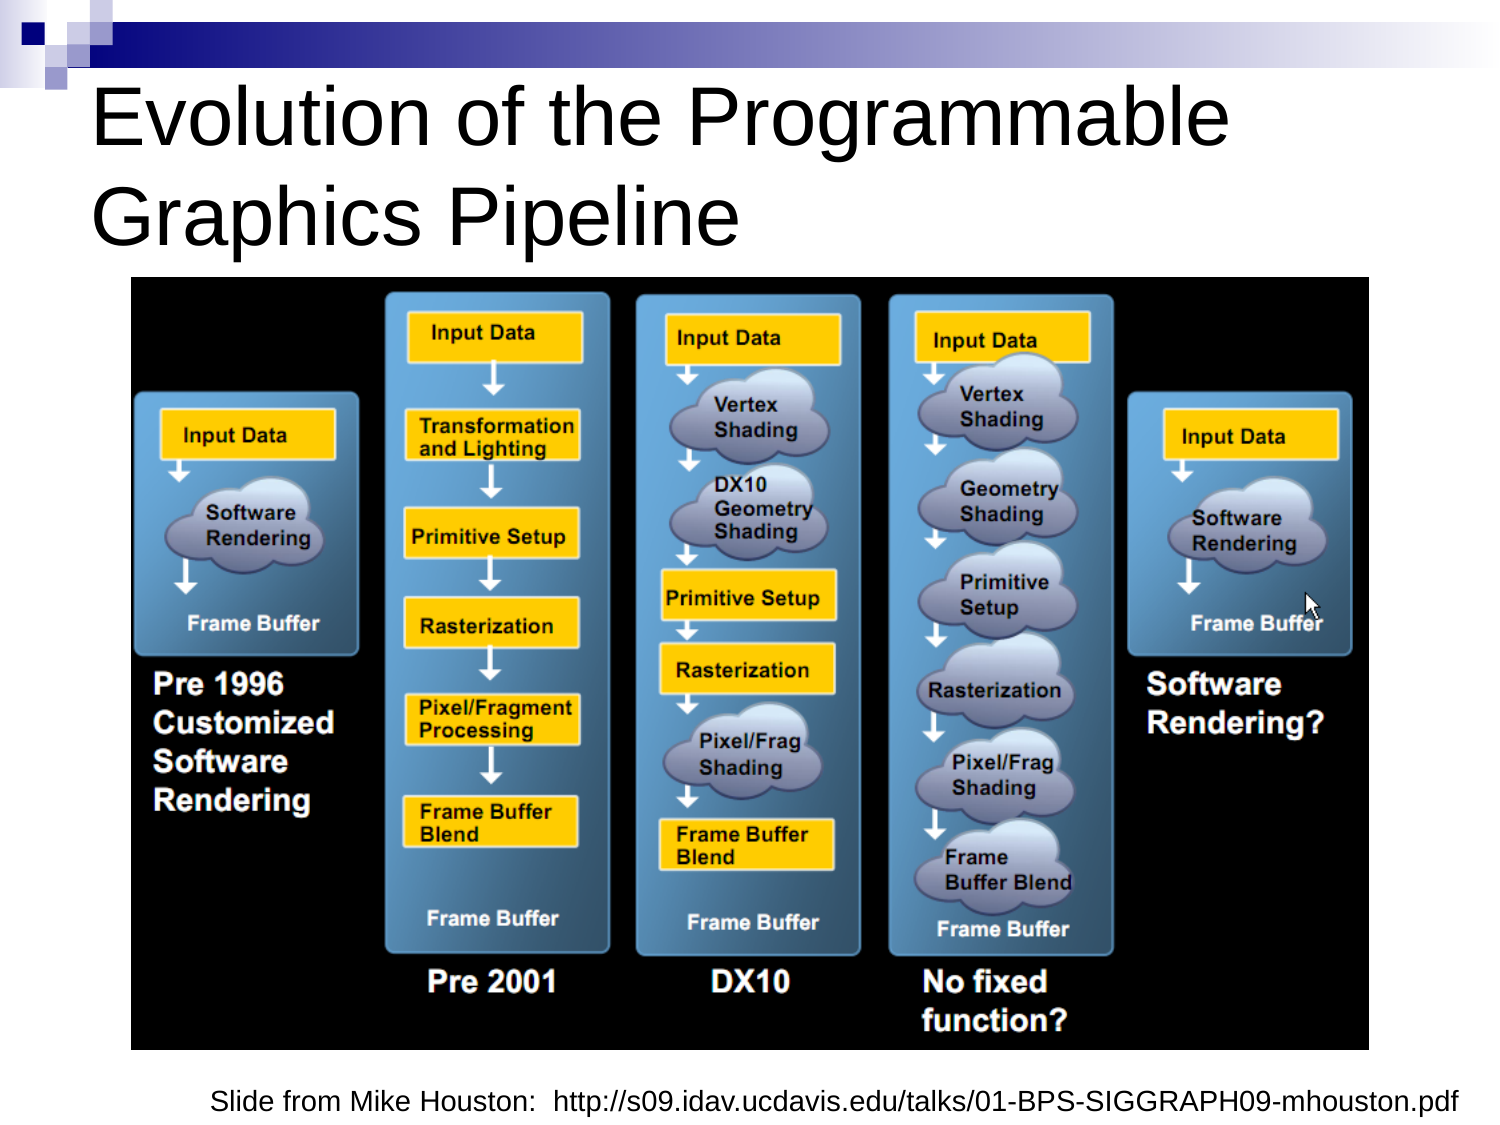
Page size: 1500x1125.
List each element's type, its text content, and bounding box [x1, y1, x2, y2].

title Evolution of the Programmable Graphics Pipeline [75, 99, 1425, 325]
picture [131, 277, 1369, 1051]
text_box Slide from Mike Houston: http://s09.idav.ucdavis.edu/talks/01-BPS-SIGGRAPH09-mhouston.pdf [0, 1074, 1500, 1125]
